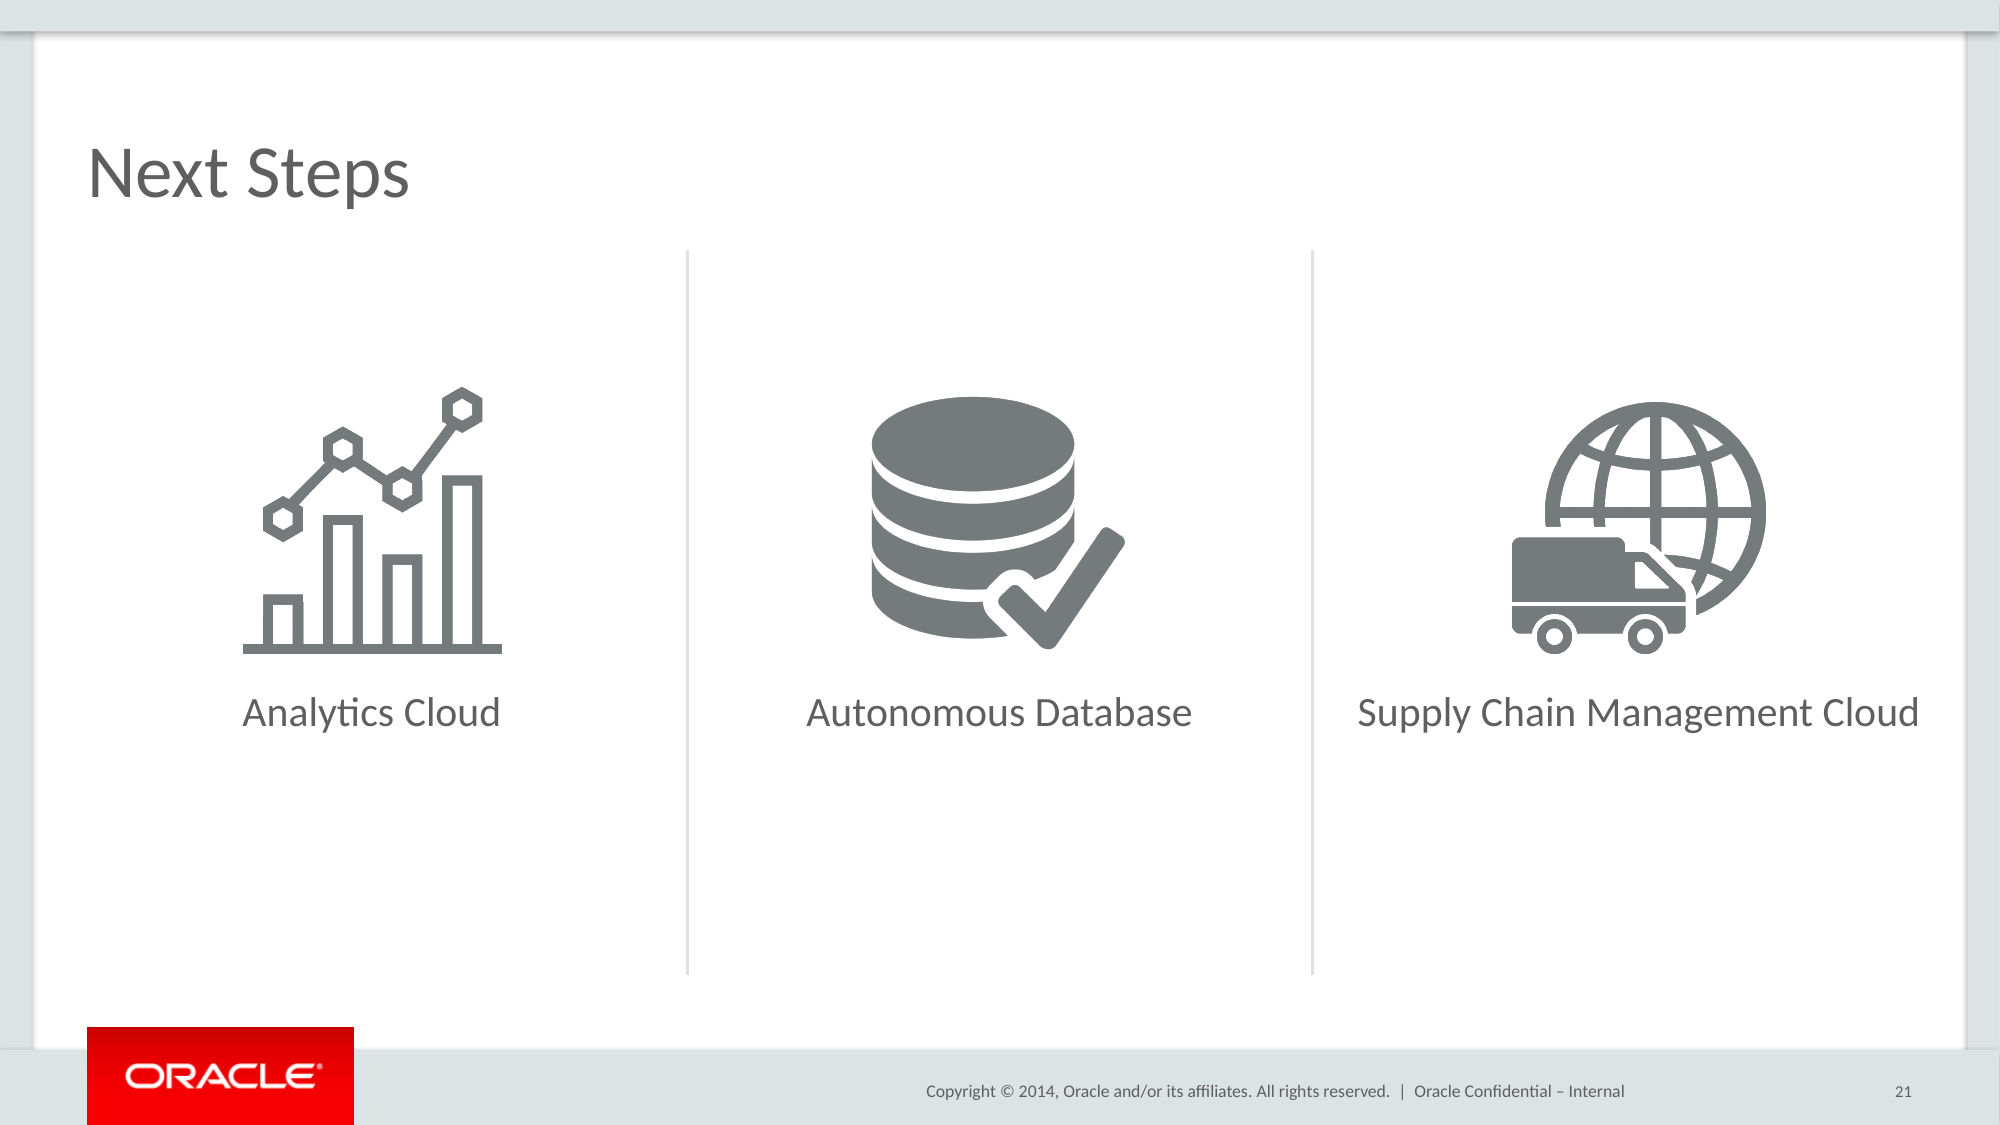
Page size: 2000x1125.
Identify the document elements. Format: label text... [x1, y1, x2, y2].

text_box Autonomous Database [802, 674, 1197, 752]
text_box Analytics Cloud [105, 674, 639, 752]
picture [1512, 402, 1766, 655]
picture [87, 1027, 354, 1125]
title Next Steps [87, 66, 1913, 213]
picture [242, 387, 502, 655]
text_box Supply Chain Management Cloud [1325, 674, 1954, 752]
footer Oracle Confidential – Internal [1414, 1075, 1849, 1106]
picture [870, 395, 1129, 655]
slide_number 21 [1849, 1075, 1913, 1106]
